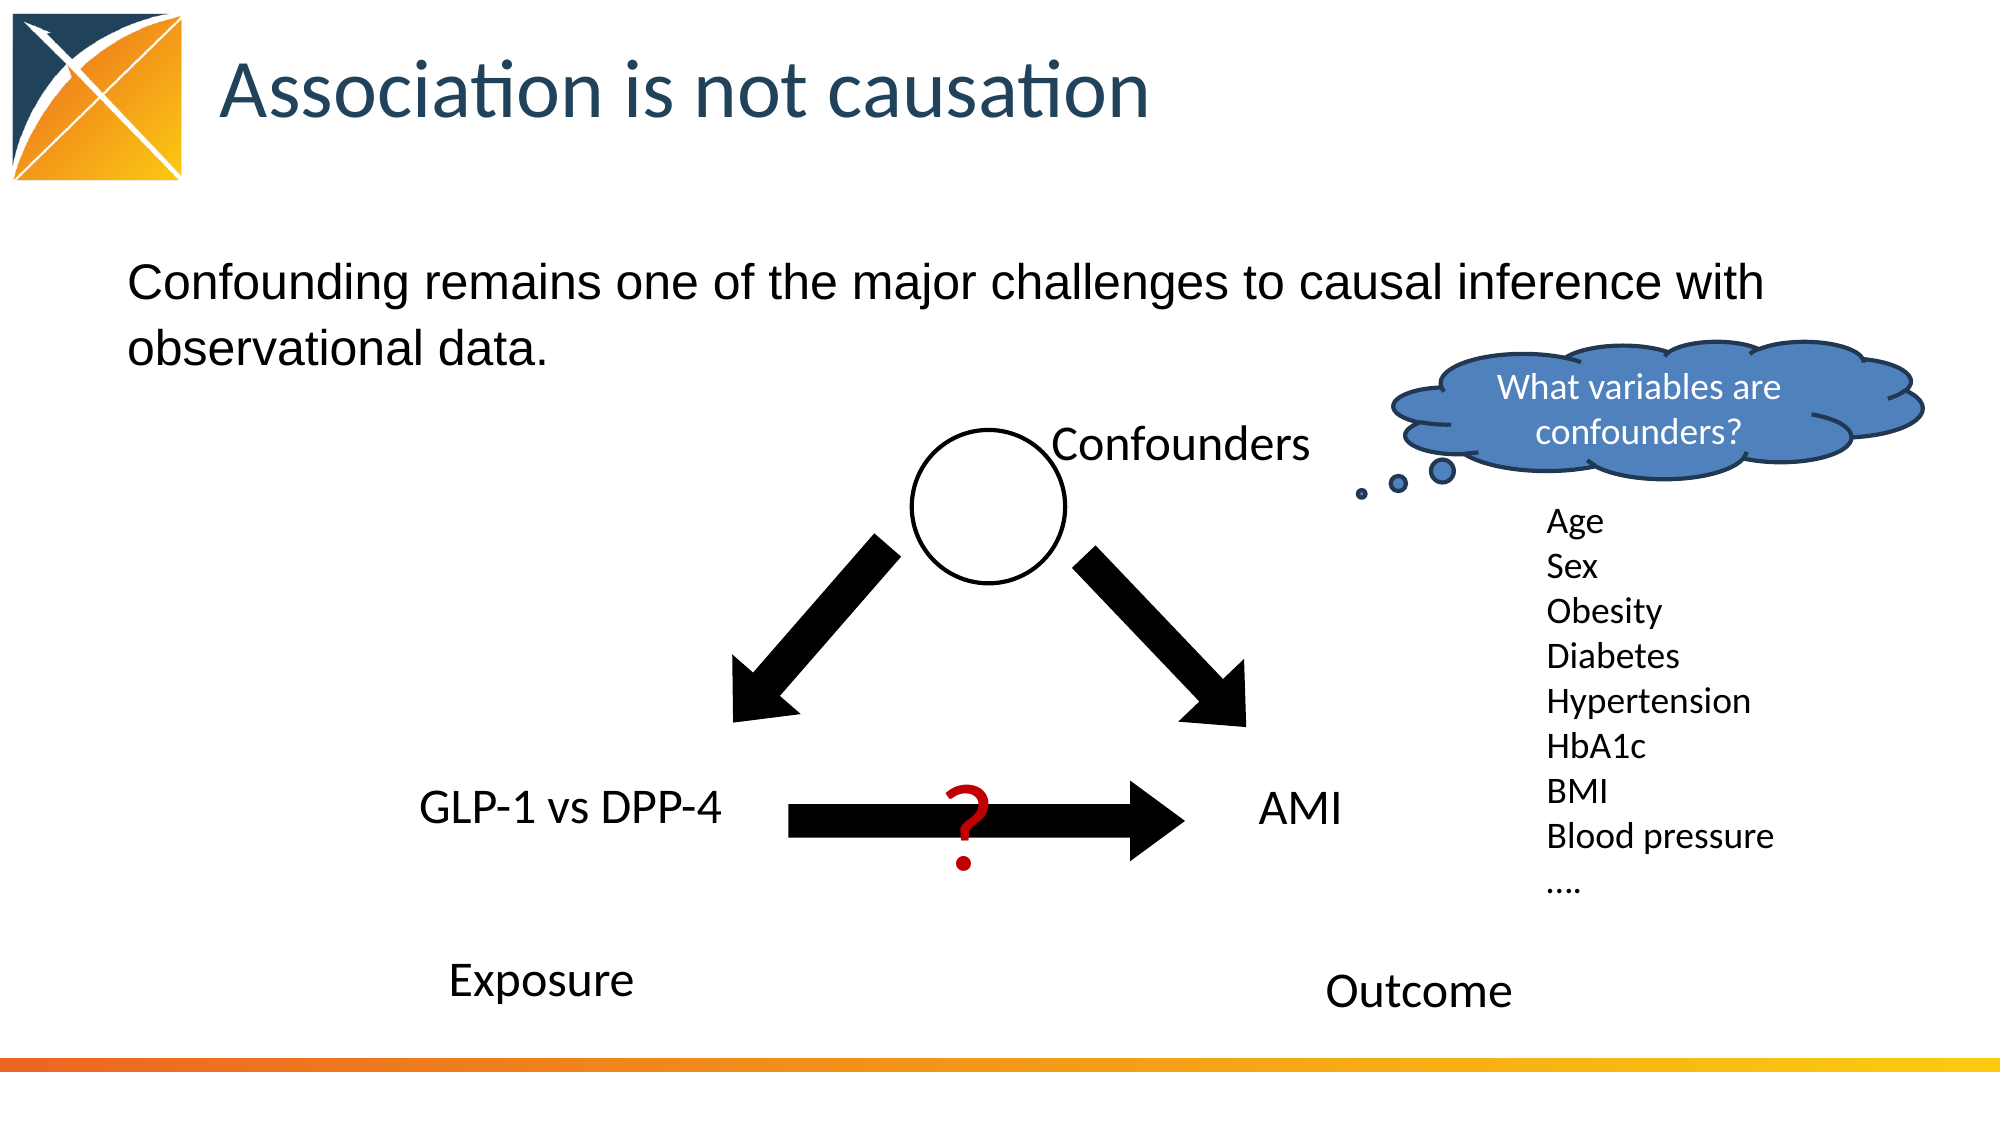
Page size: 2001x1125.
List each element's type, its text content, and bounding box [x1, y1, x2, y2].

text_box Exposure [433, 939, 650, 1015]
picture [0, 0, 206, 200]
text_box ? [923, 737, 1056, 903]
text_box GLP-1 vs DPP-4 [404, 765, 761, 841]
text_box Confounding remains one of the major challenges to causal inference with observational data. [127, 236, 1850, 913]
text_box Age Sex Obesity Diabetes Hypertension HbA1c BMI Blood pressure …. [1531, 488, 1790, 909]
text_box AMI [1243, 766, 1531, 842]
text_box [1069, 543, 1249, 730]
text_box [909, 427, 1068, 586]
text_box Confounders [1036, 403, 1326, 478]
text_box [1056, 778, 1188, 864]
text_box [730, 531, 904, 725]
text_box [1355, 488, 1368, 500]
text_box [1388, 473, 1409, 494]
text_box What variables are confounders? [1391, 339, 1925, 485]
text_box Outcome [1310, 950, 1528, 1026]
title Association is not causation [205, 24, 1900, 163]
text_box [786, 802, 923, 840]
